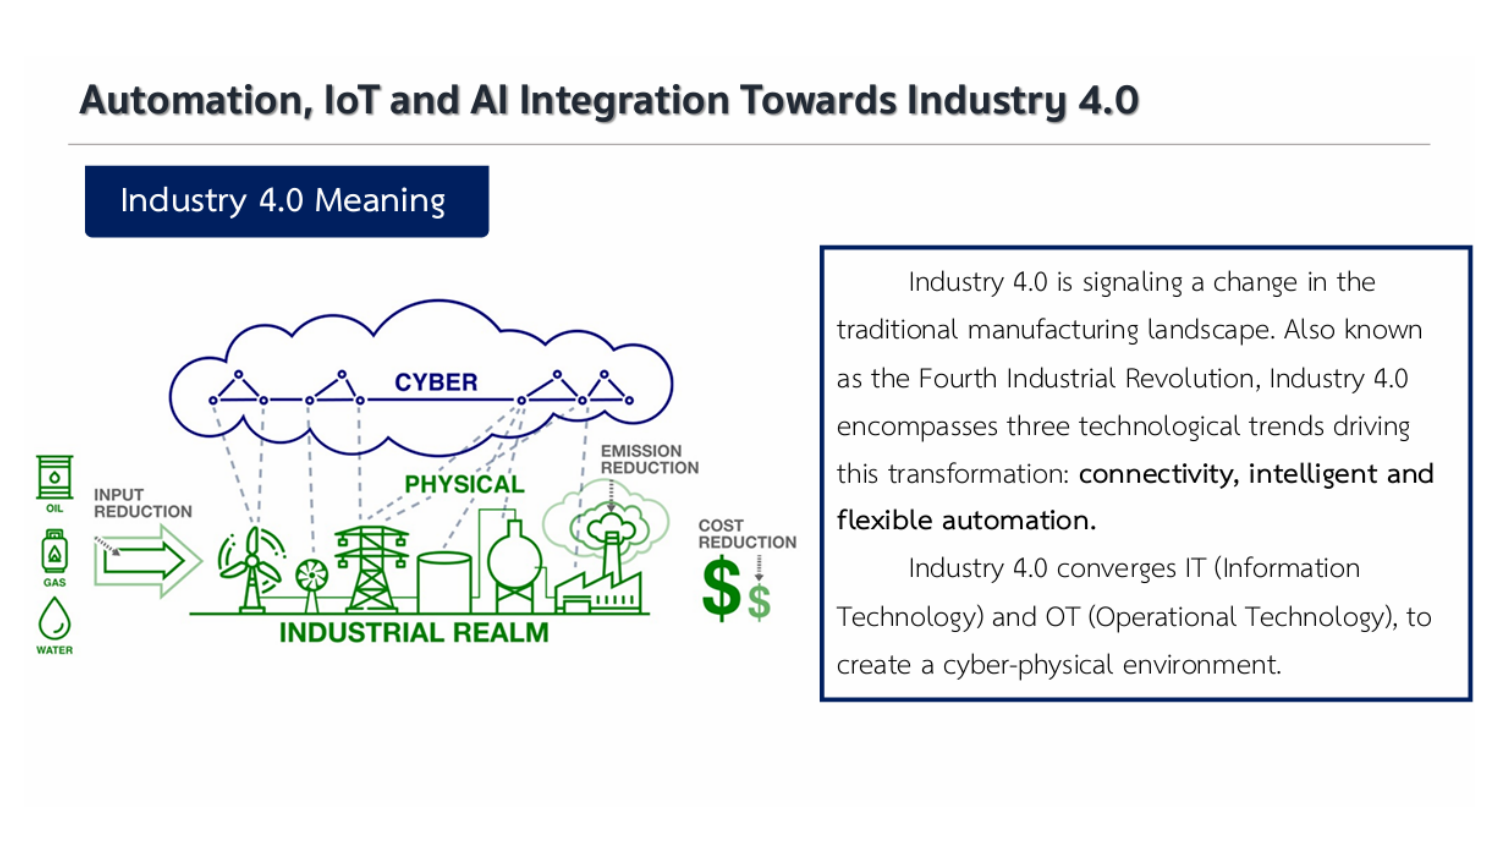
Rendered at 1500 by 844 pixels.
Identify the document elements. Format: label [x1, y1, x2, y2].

picture [24, 56, 1476, 807]
